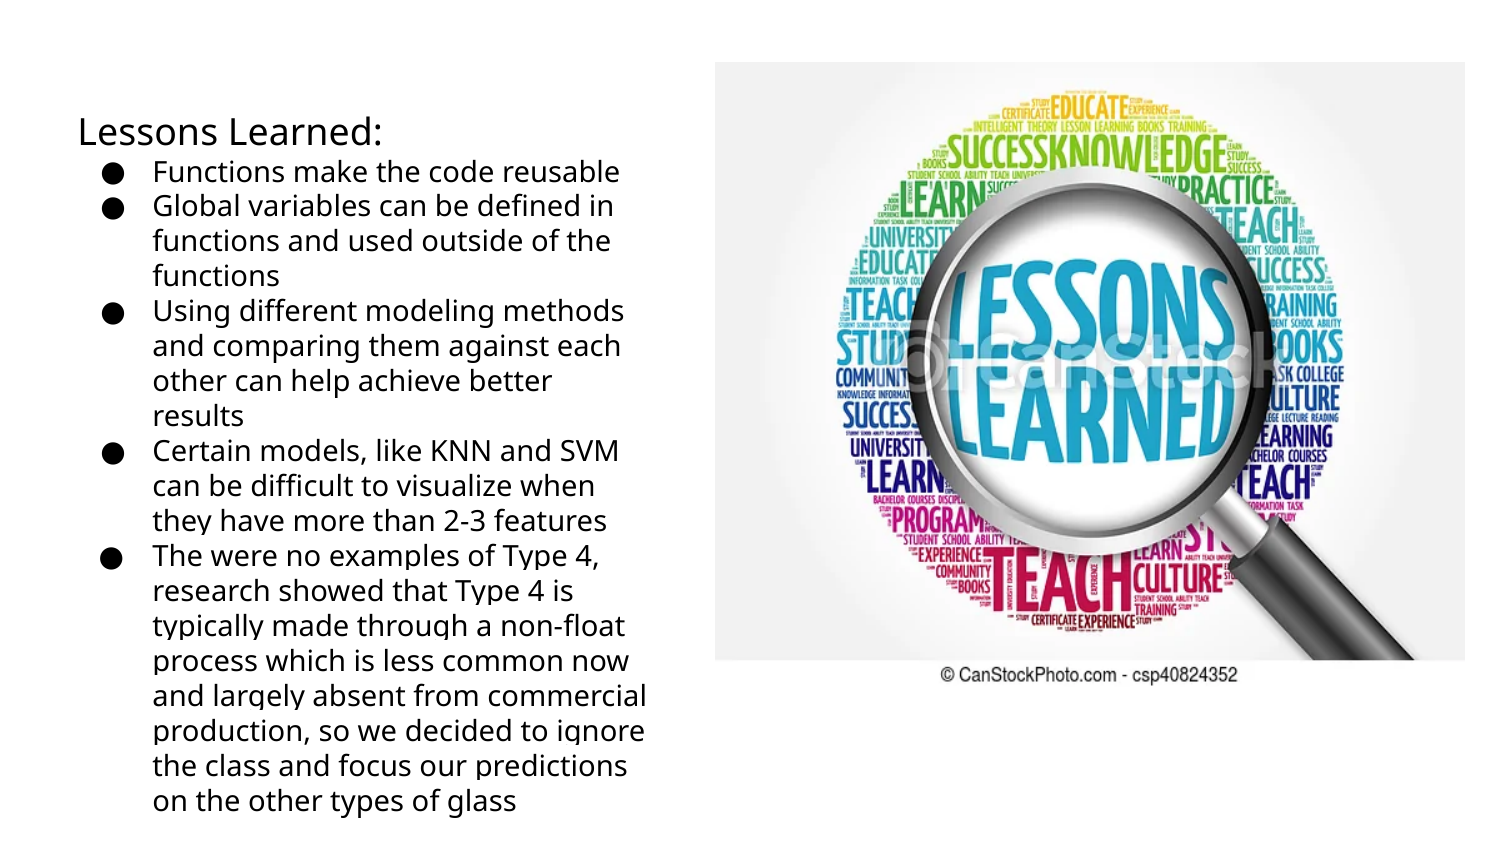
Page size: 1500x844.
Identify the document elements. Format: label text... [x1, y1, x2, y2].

text_box Lessons Learned: Functions make the code reusable Global variables can be defined in functions and used outside of the functions Using different modeling methods and comparing them against each other can help achieve better results Certain models, like KNN and SVM can be difficult to visualize when they have more than 2-3 features The were no examples of Type 4, research showed that Type 4 is typically made through a non-float process which is less common now and largely absent from commercial production, so we decided to ignore the class and focus our predictions on the other types of glass [62, 92, 666, 833]
picture [715, 62, 1465, 687]
